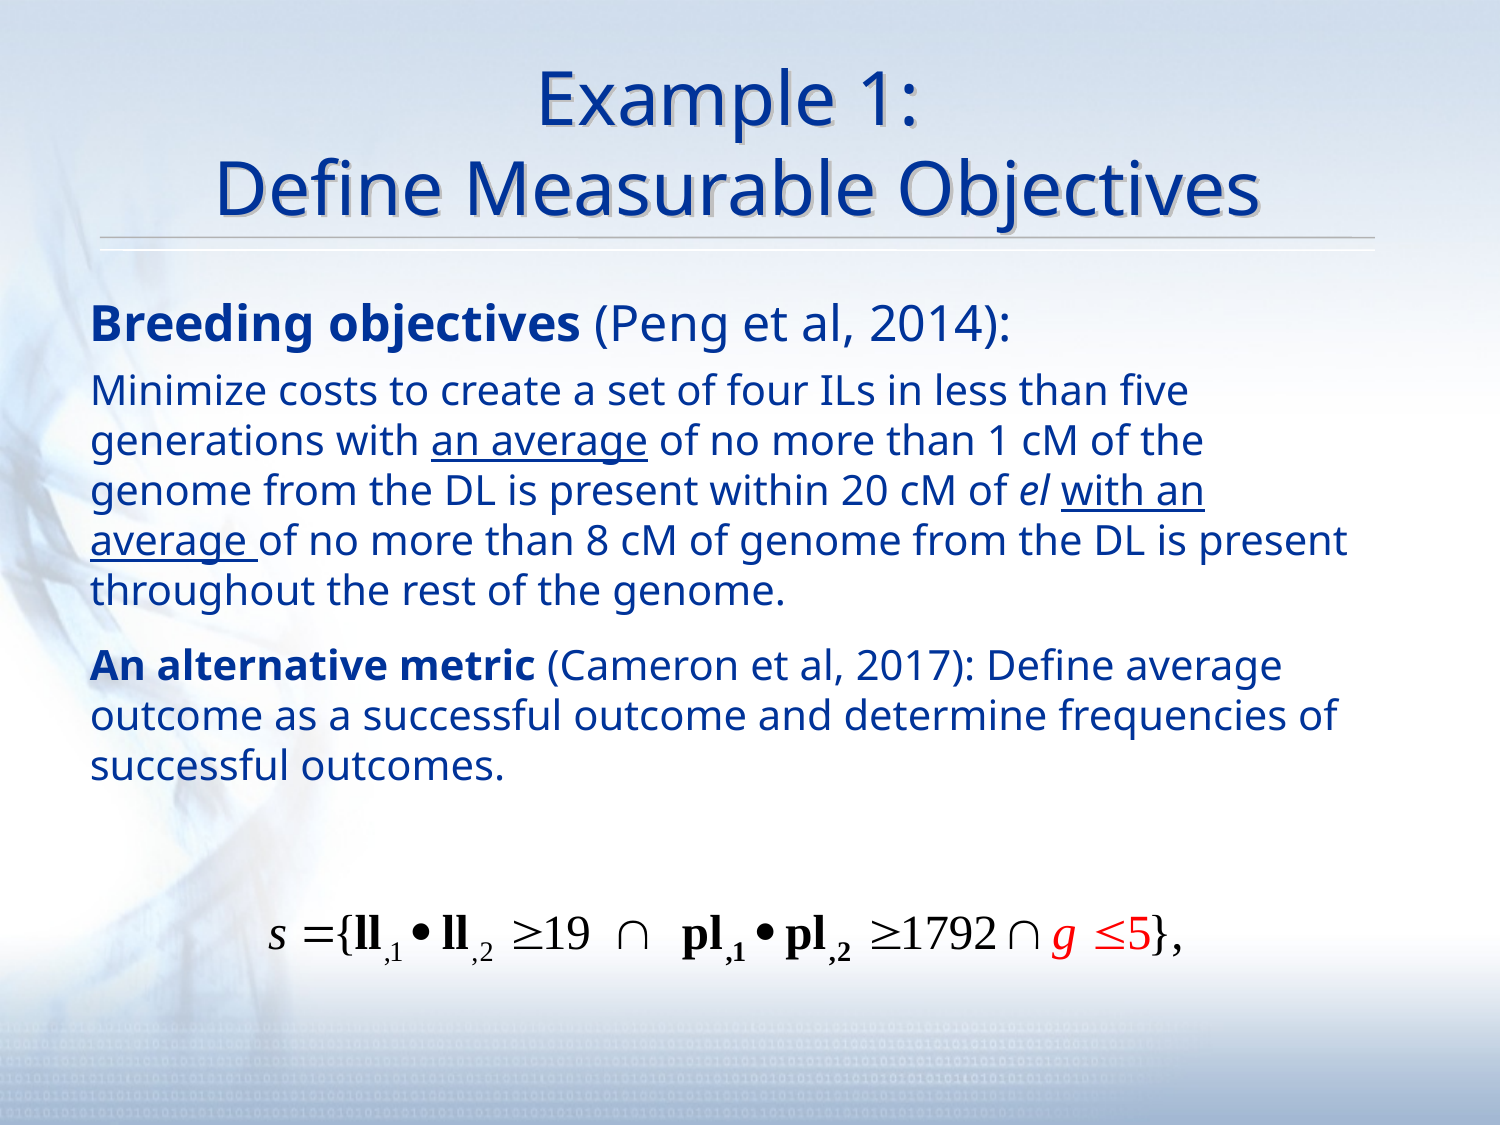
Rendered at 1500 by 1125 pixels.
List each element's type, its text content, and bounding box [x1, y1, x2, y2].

text_box Breeding objectives (Peng et al, 2014): Minimize costs to create a set of four ILs in less than five generations with an average of no more than 1 cM of the genome from the DL is present within 20 cM of el with an average of no more than 8 cM of genome from the DL is present throughout the rest of the genome. An alternative metric (Cameron et al, 2017): Define average outcome as a successful outcome and determine frequencies of successful outcomes. [75, 283, 1375, 797]
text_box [259, 899, 1191, 979]
picture [0, 0, 1500, 1125]
title Example 1: Define Measurable Objectives [99, 49, 1376, 238]
